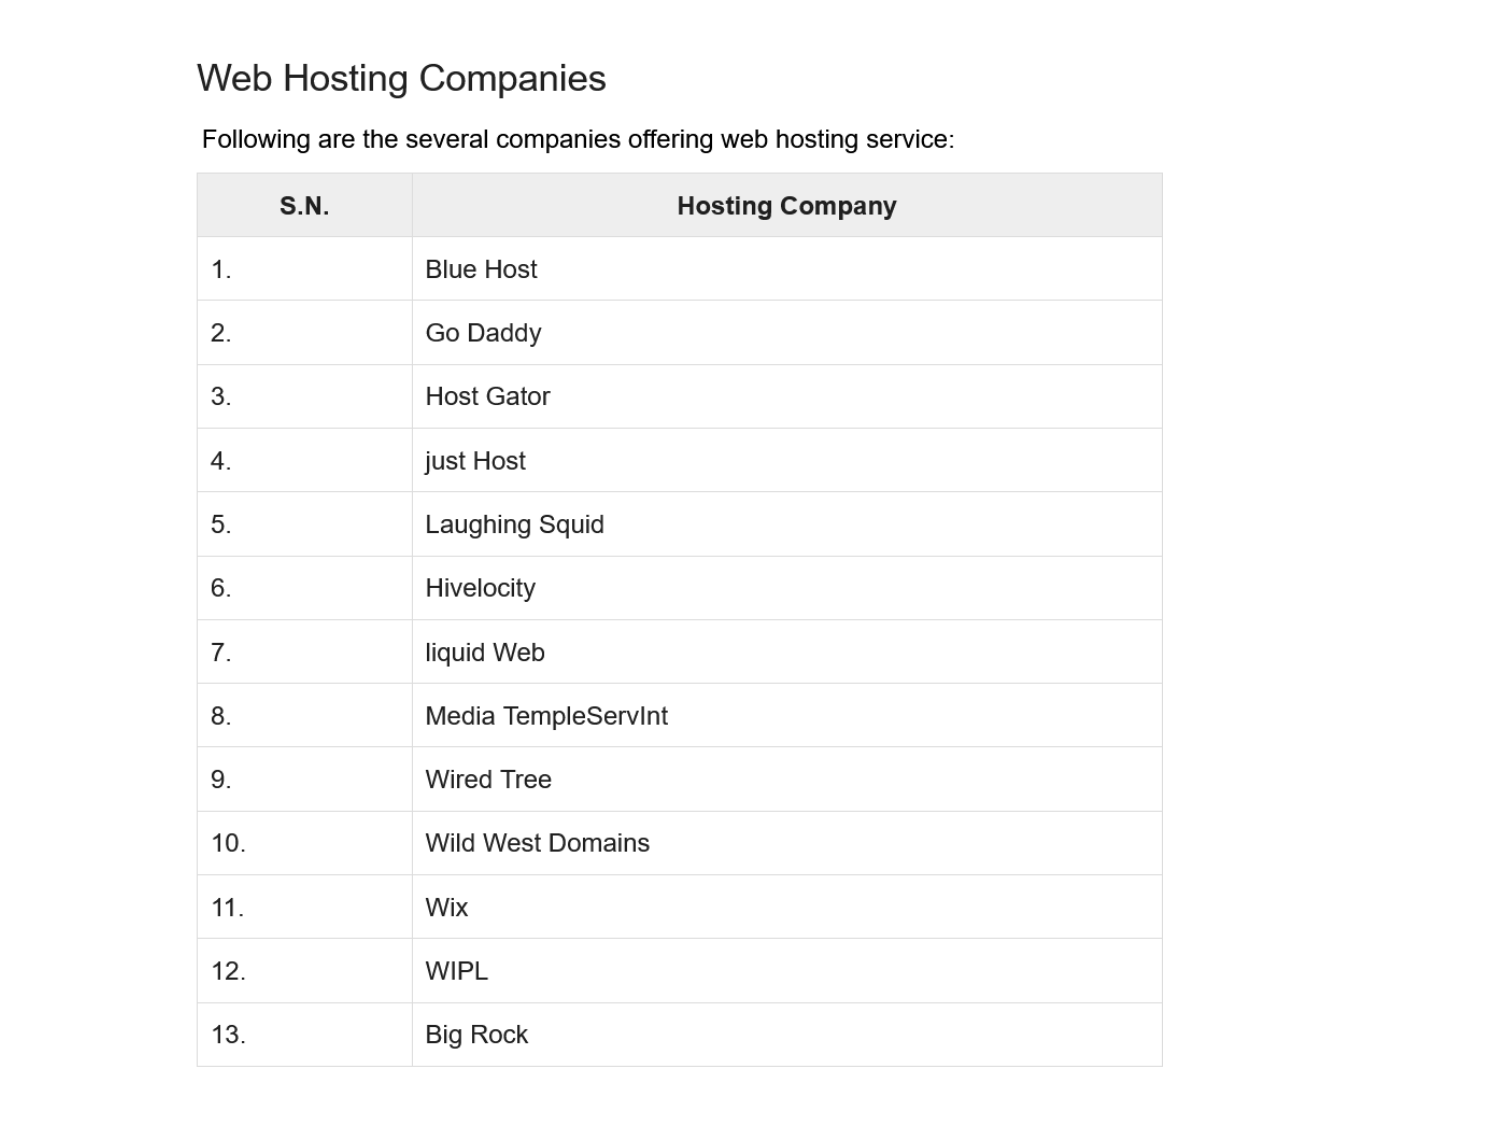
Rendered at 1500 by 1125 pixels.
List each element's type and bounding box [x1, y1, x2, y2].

list [187, 37, 1163, 1068]
